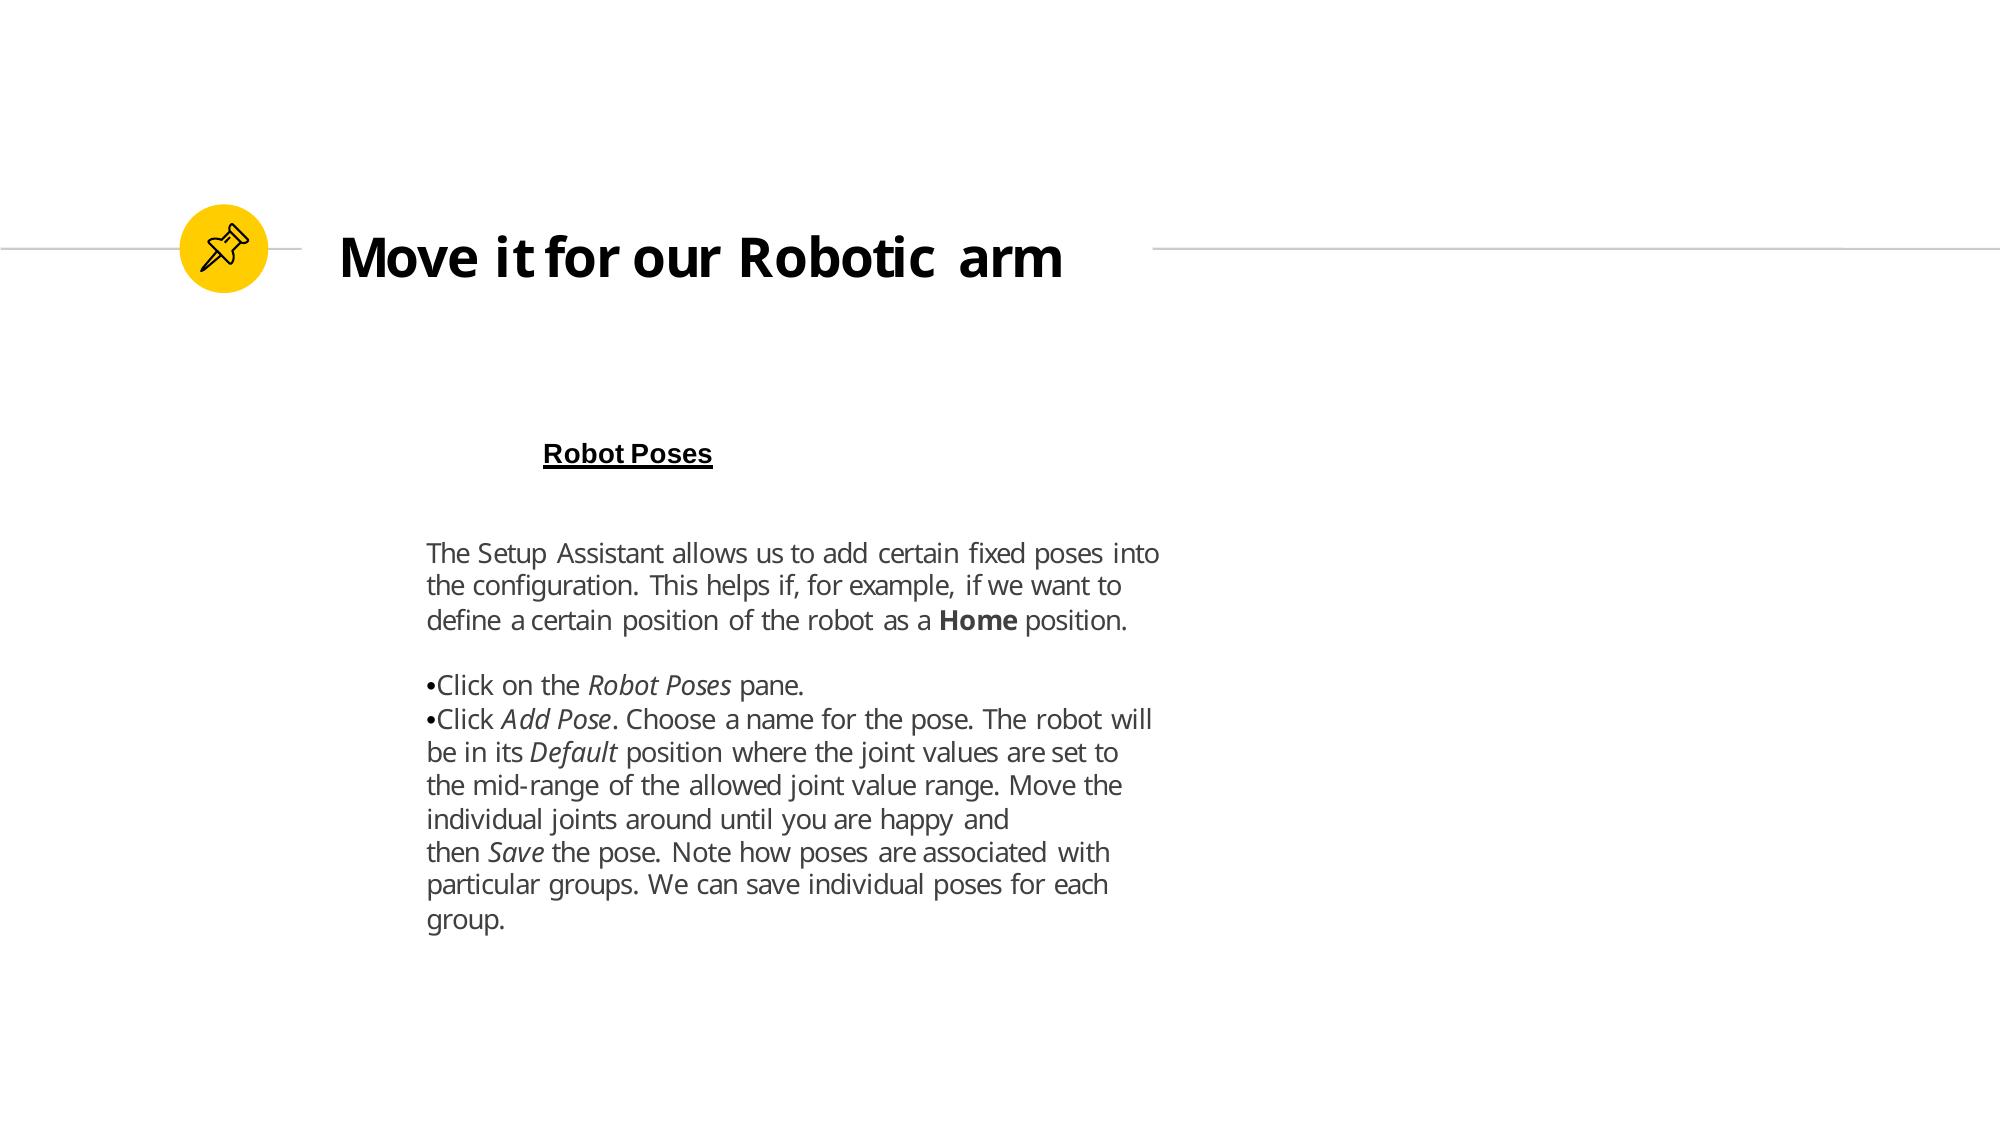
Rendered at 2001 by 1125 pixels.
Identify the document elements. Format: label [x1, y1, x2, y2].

text_box [0, 0, 2000, 1125]
